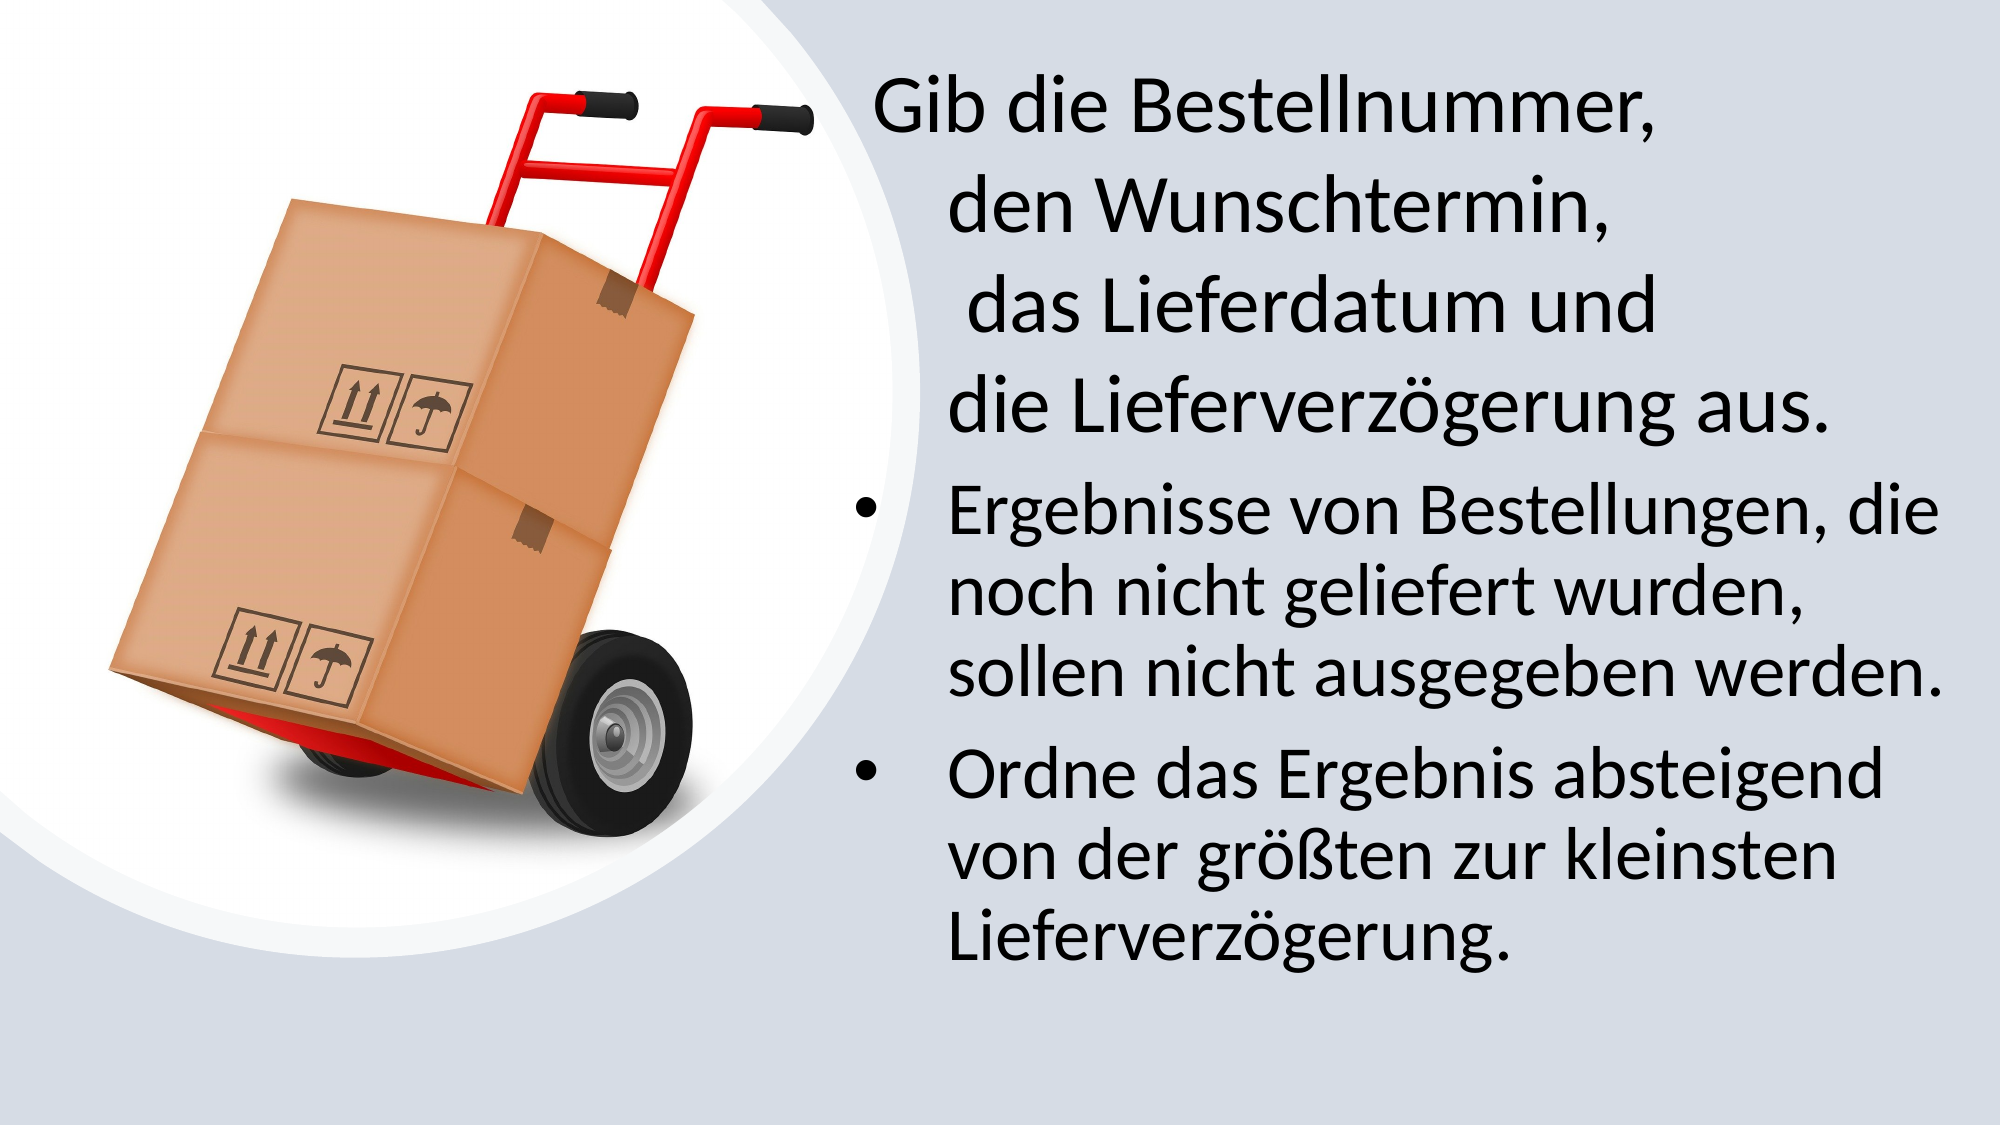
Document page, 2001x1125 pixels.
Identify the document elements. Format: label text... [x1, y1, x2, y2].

text_box [170, 928, 540, 959]
picture [0, 0, 893, 928]
list Gib die Bestellnummer, den Wunschtermin, das Lieferdatum und die Lieferverzögerung aus. Ergebnisse von Bestellungen, die noch nicht geliefert wurden, sollen nicht ausgegeben werden. Ordne das Ergebnis absteigend von der größten zur kleinsten Lieferverzögerung. [838, 41, 1963, 1092]
